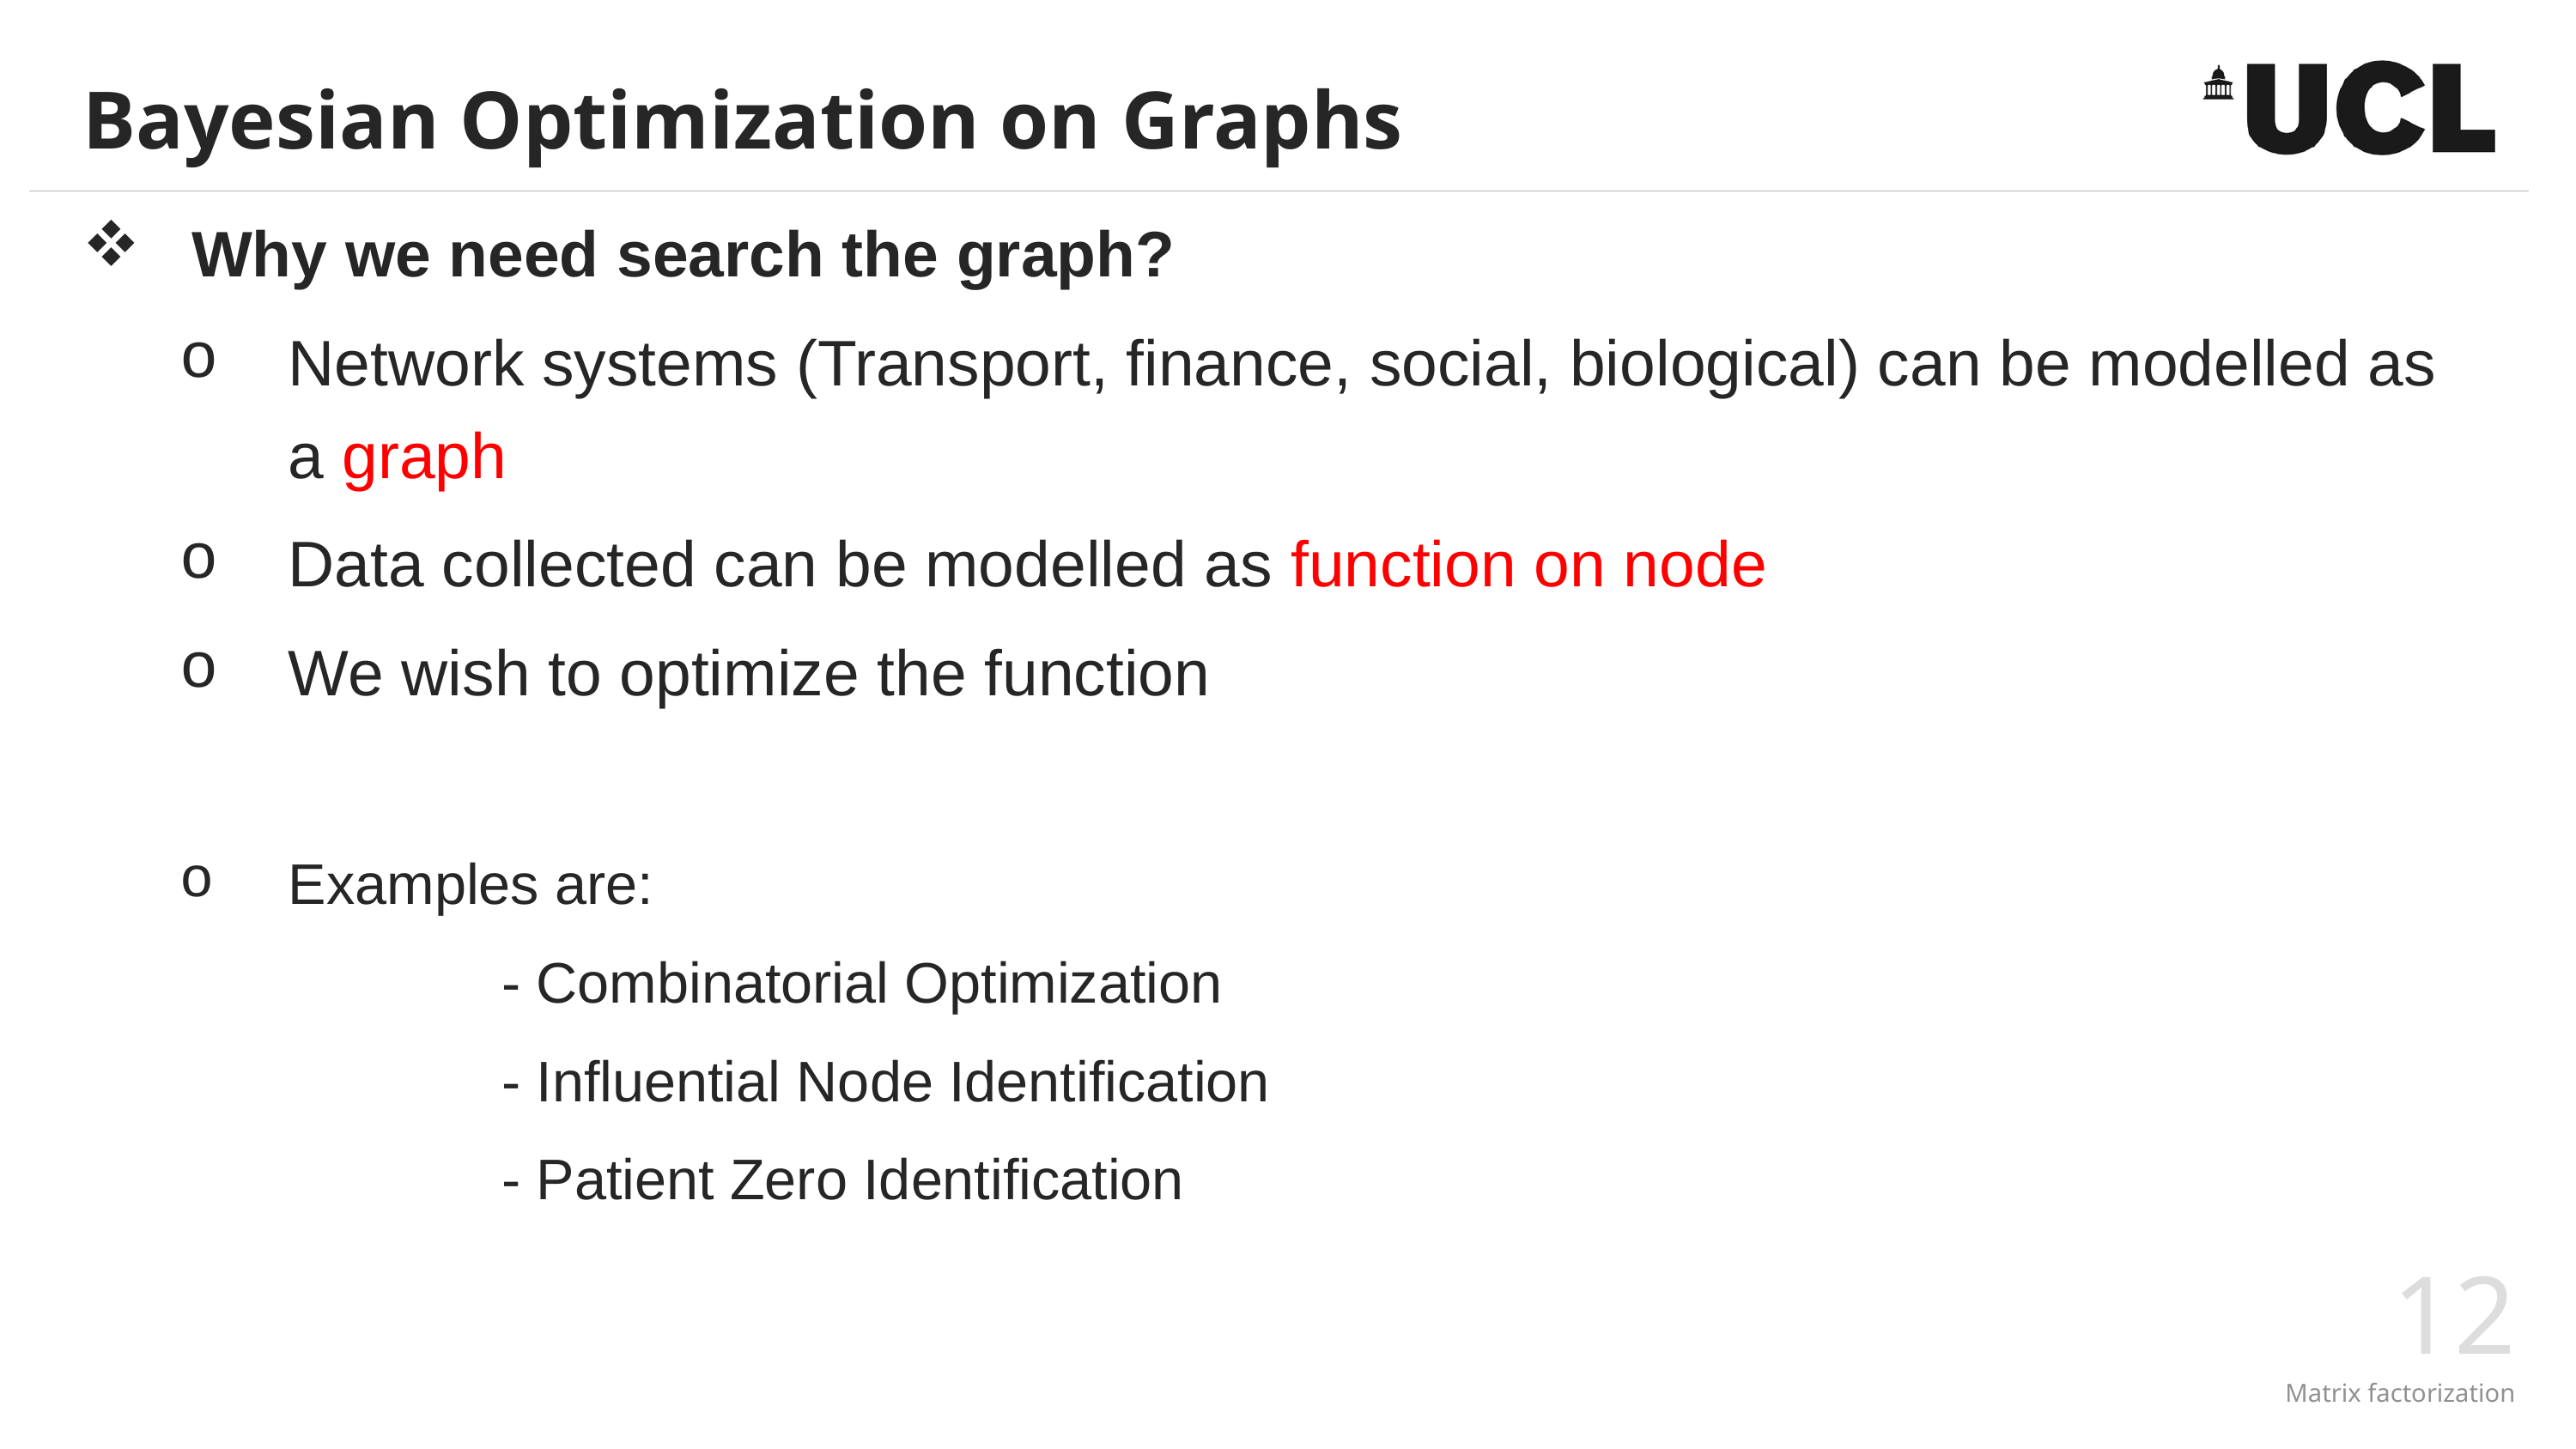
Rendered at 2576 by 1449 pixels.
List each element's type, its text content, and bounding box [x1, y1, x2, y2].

slide_number 12 [2146, 1257, 2529, 1354]
title Bayesian Optimization on Graphs [70, 19, 1693, 173]
footer Matrix factorization [1573, 1354, 2529, 1432]
picture [2191, 39, 2506, 167]
